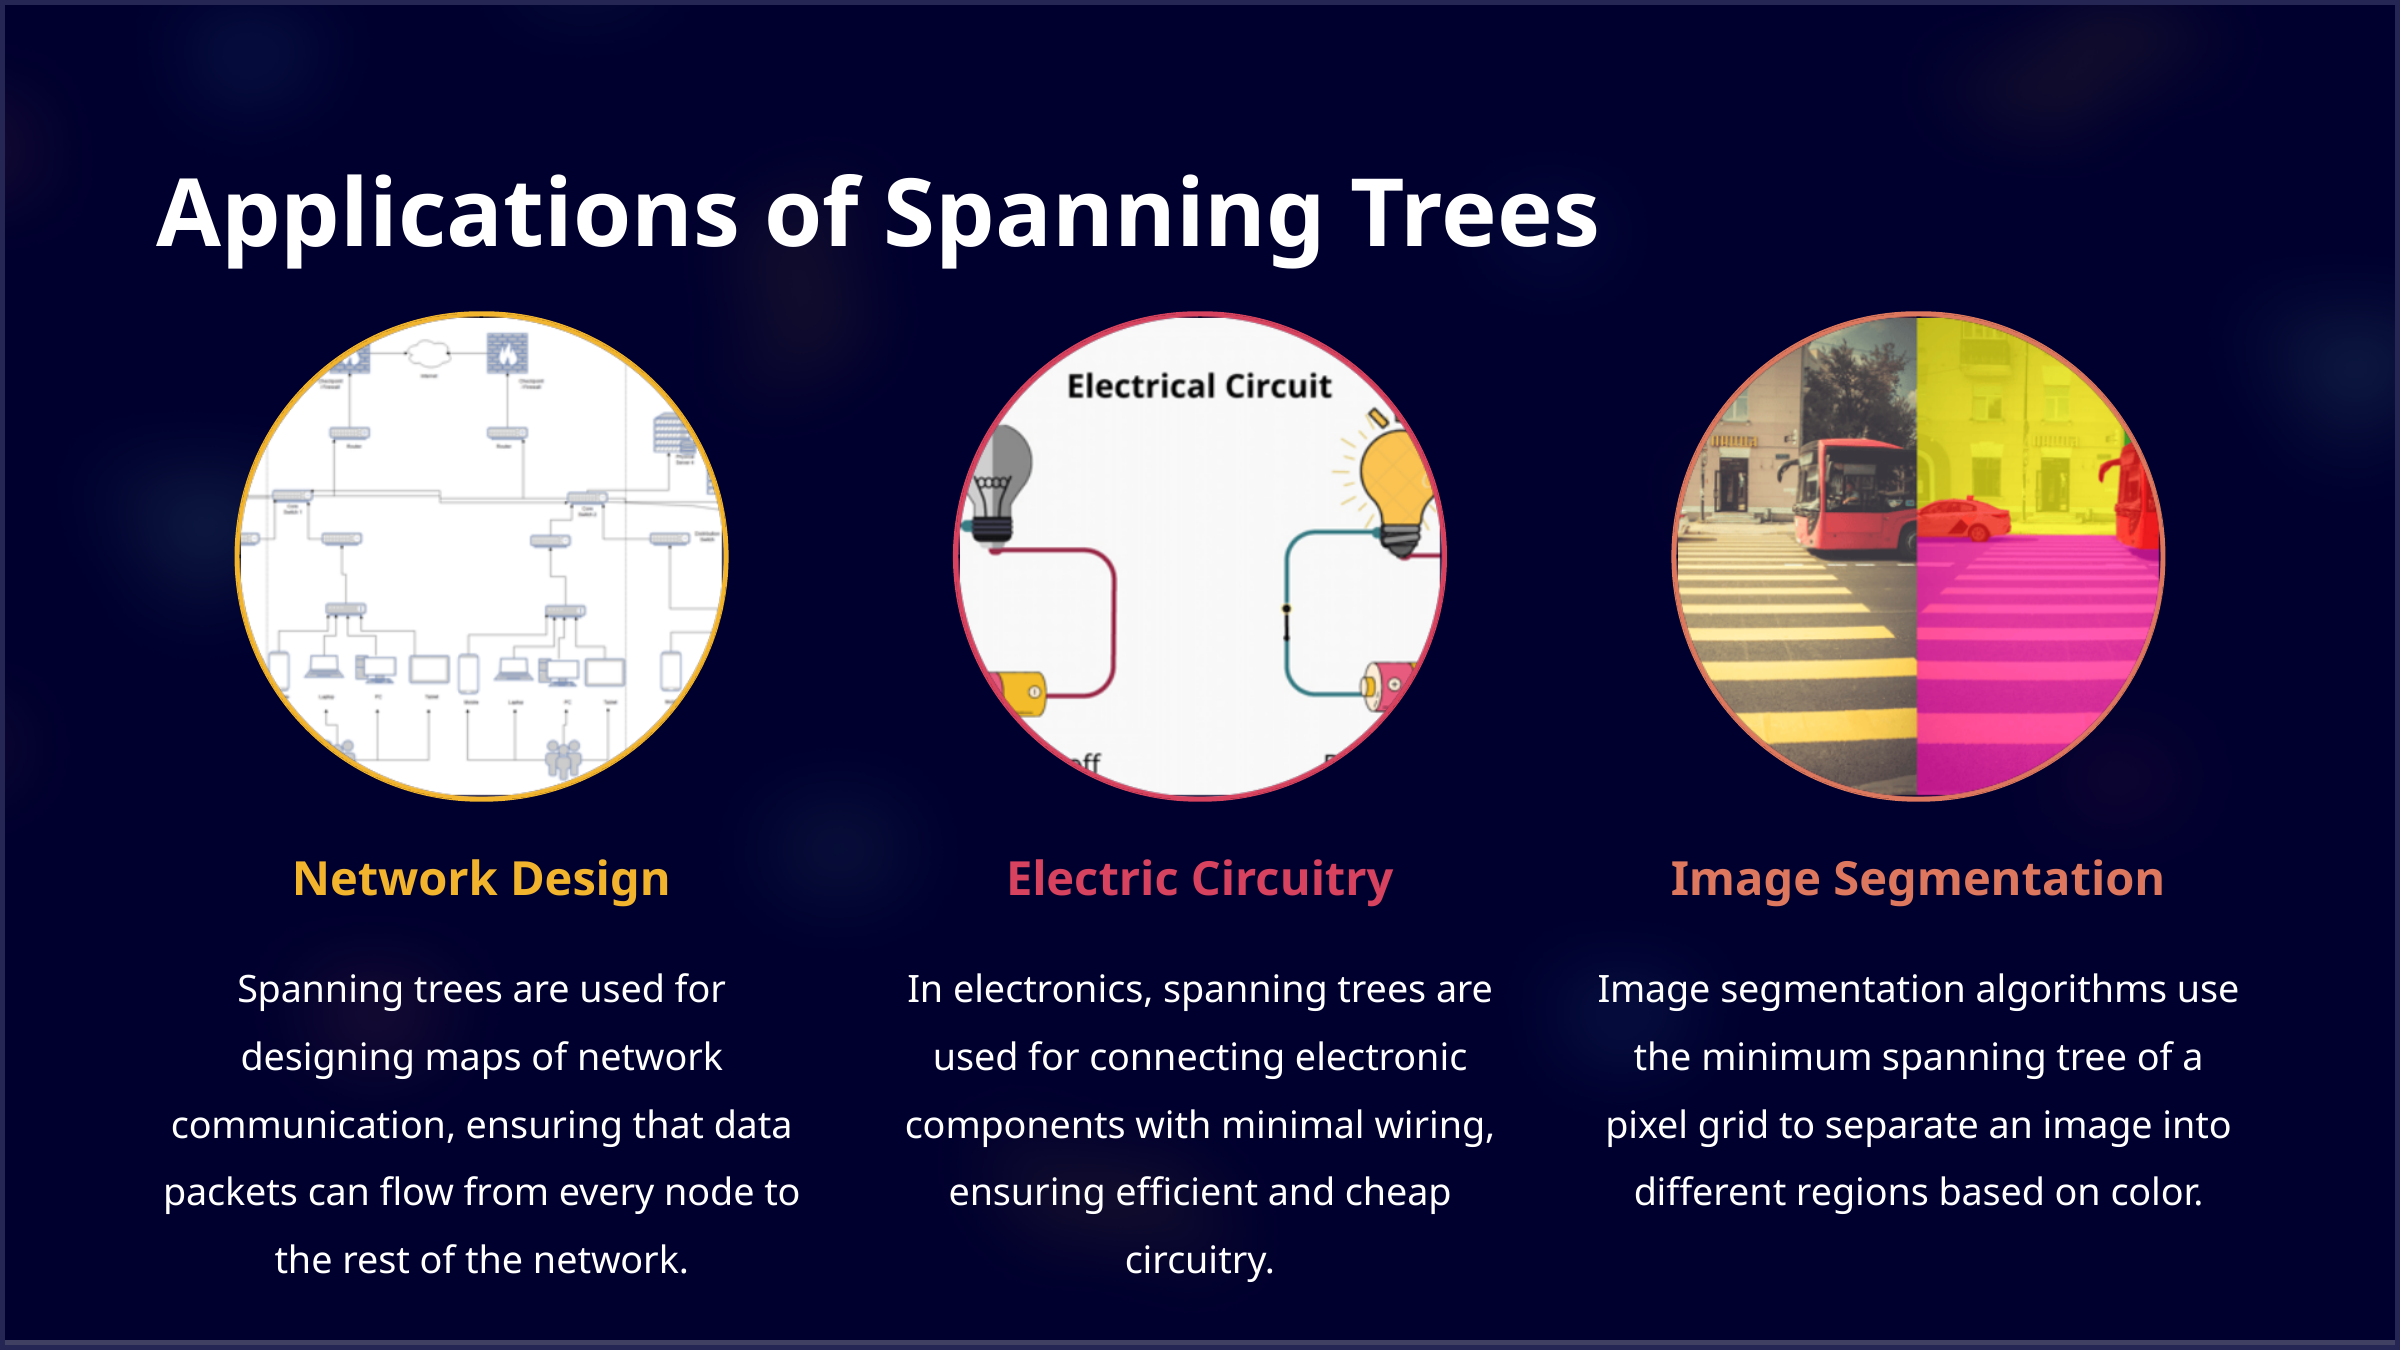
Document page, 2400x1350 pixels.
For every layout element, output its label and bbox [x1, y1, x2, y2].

text_box [0, 1340, 2400, 1350]
picture [0, 0, 2400, 1340]
